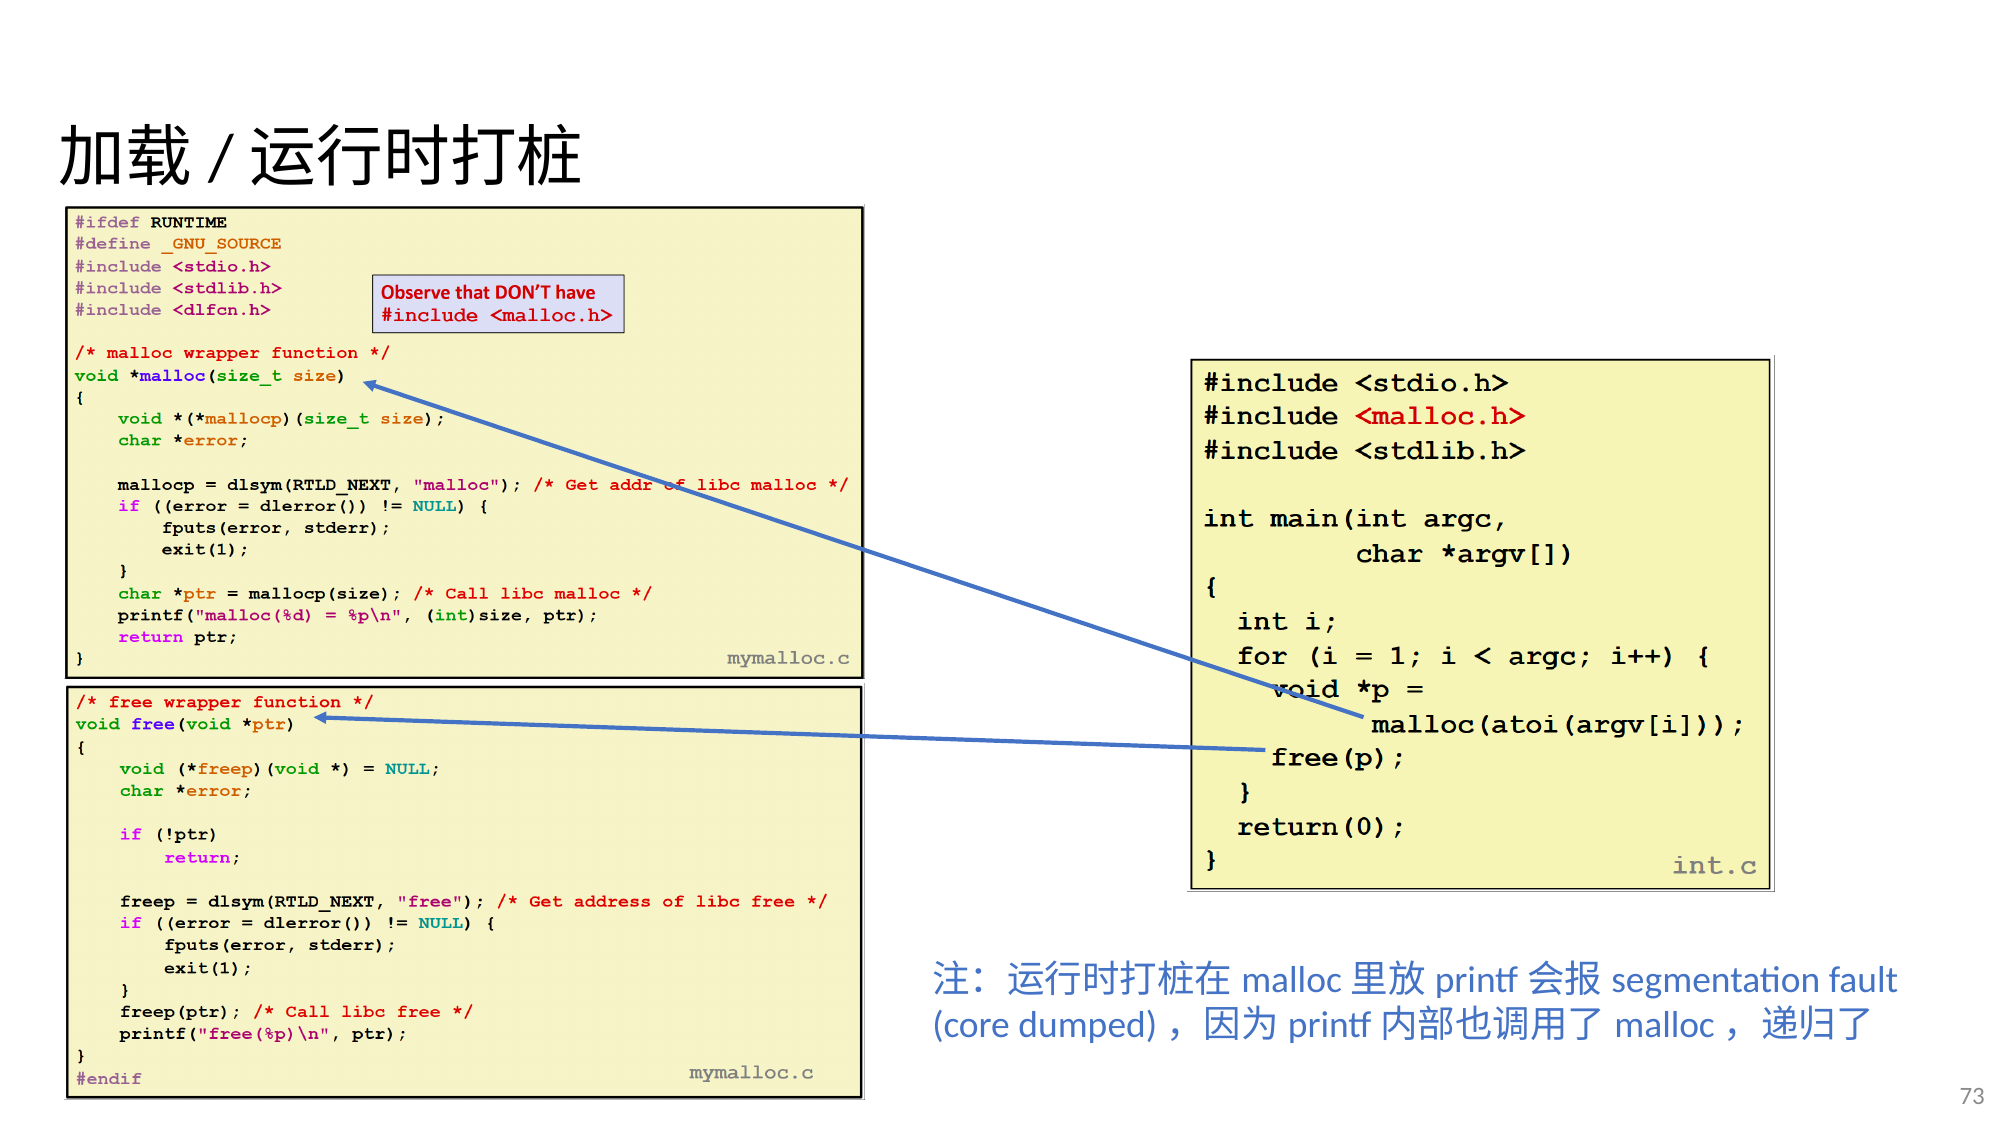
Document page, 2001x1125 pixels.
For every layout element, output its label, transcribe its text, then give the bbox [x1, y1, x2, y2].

text_box 加载/运行时打桩 [43, 106, 1230, 201]
picture [64, 204, 865, 679]
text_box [362, 381, 1364, 718]
picture [1187, 355, 1775, 892]
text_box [313, 717, 1266, 750]
slide_number 73 [1550, 1065, 2000, 1125]
picture [64, 683, 865, 1100]
text_box 注：运行时打桩在malloc里放printf会报segmentation fault (core dumped)，因为printf内部也调用了malloc，递归了 [917, 948, 1936, 1053]
